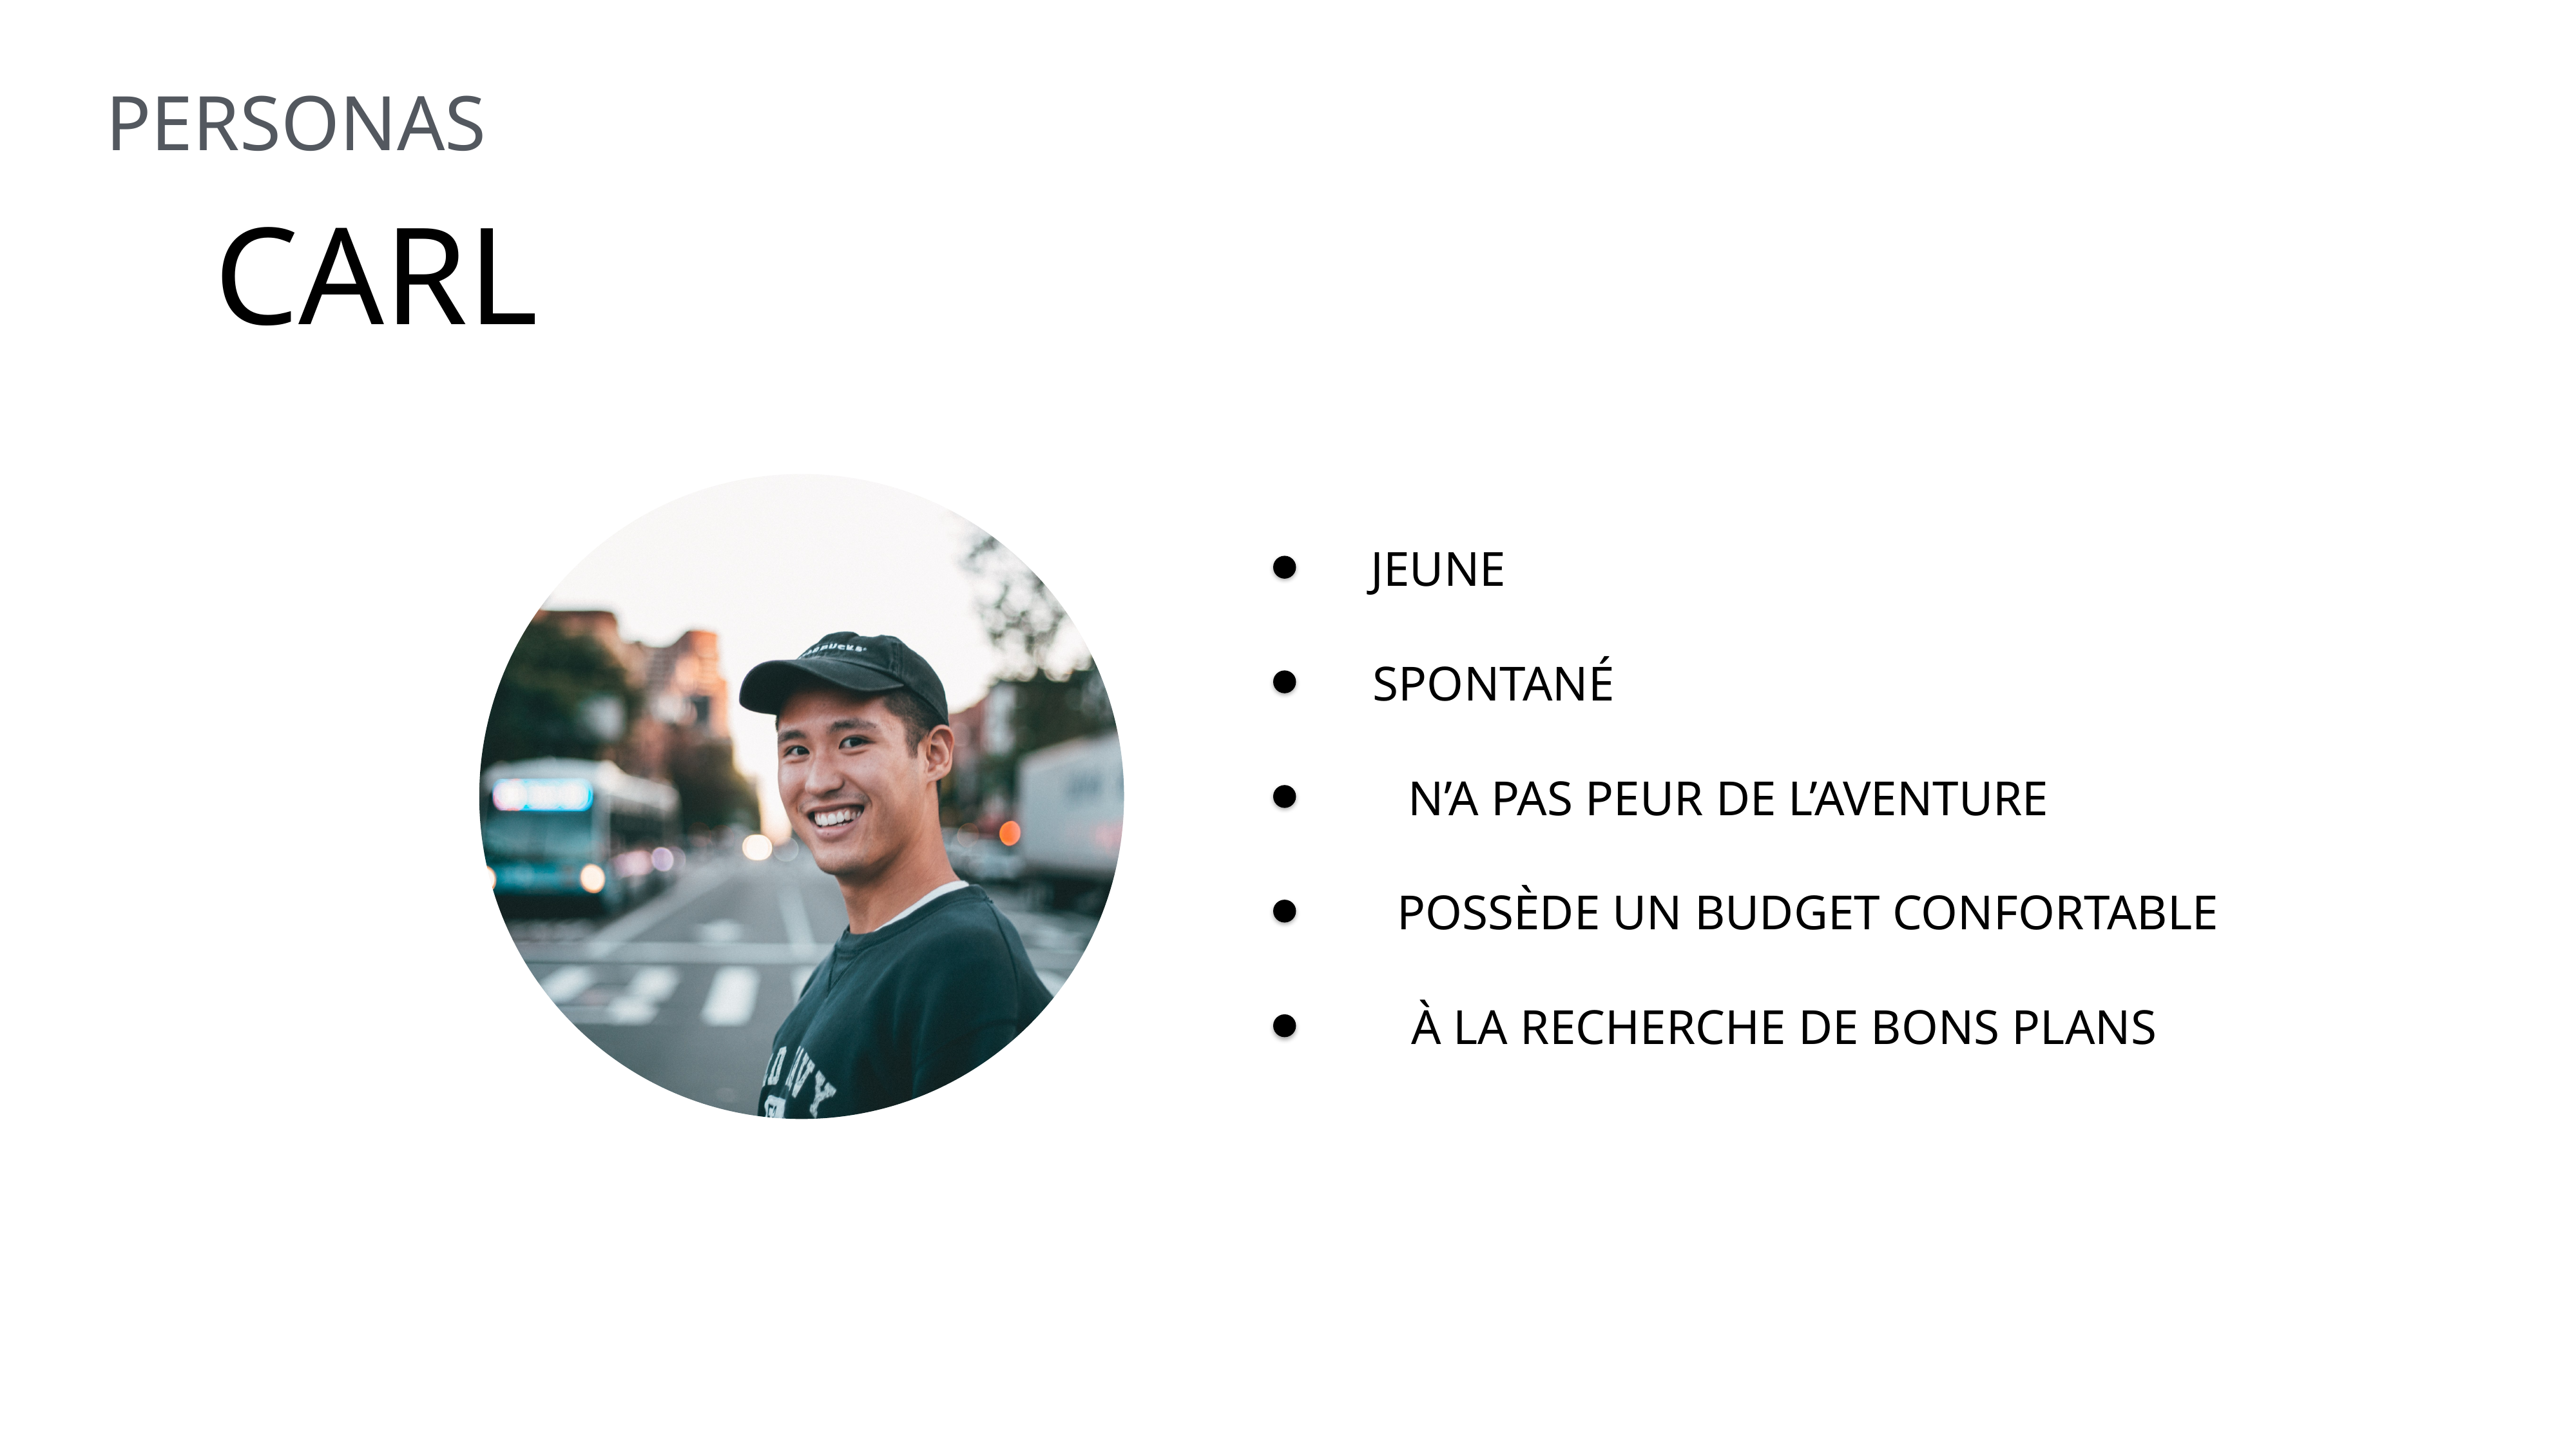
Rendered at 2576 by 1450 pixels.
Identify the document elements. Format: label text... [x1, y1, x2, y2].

text_box [1274, 901, 1295, 922]
text_box À la recherche de bons plans [1351, 992, 2217, 1059]
text_box CARL [209, 185, 1973, 356]
text_box [1274, 1016, 1295, 1036]
text_box Spontané [1351, 648, 1637, 716]
text_box [1274, 557, 1295, 577]
picture [479, 474, 1124, 1119]
text_box N’a pas peur de l’aventure [1351, 762, 2106, 830]
text_box Possède un budget confortable [1351, 877, 2265, 945]
text_box [1274, 672, 1295, 692]
text_box PERSONAS [101, 70, 1122, 171]
text_box Jeune [1351, 534, 1526, 601]
text_box [1274, 786, 1295, 807]
